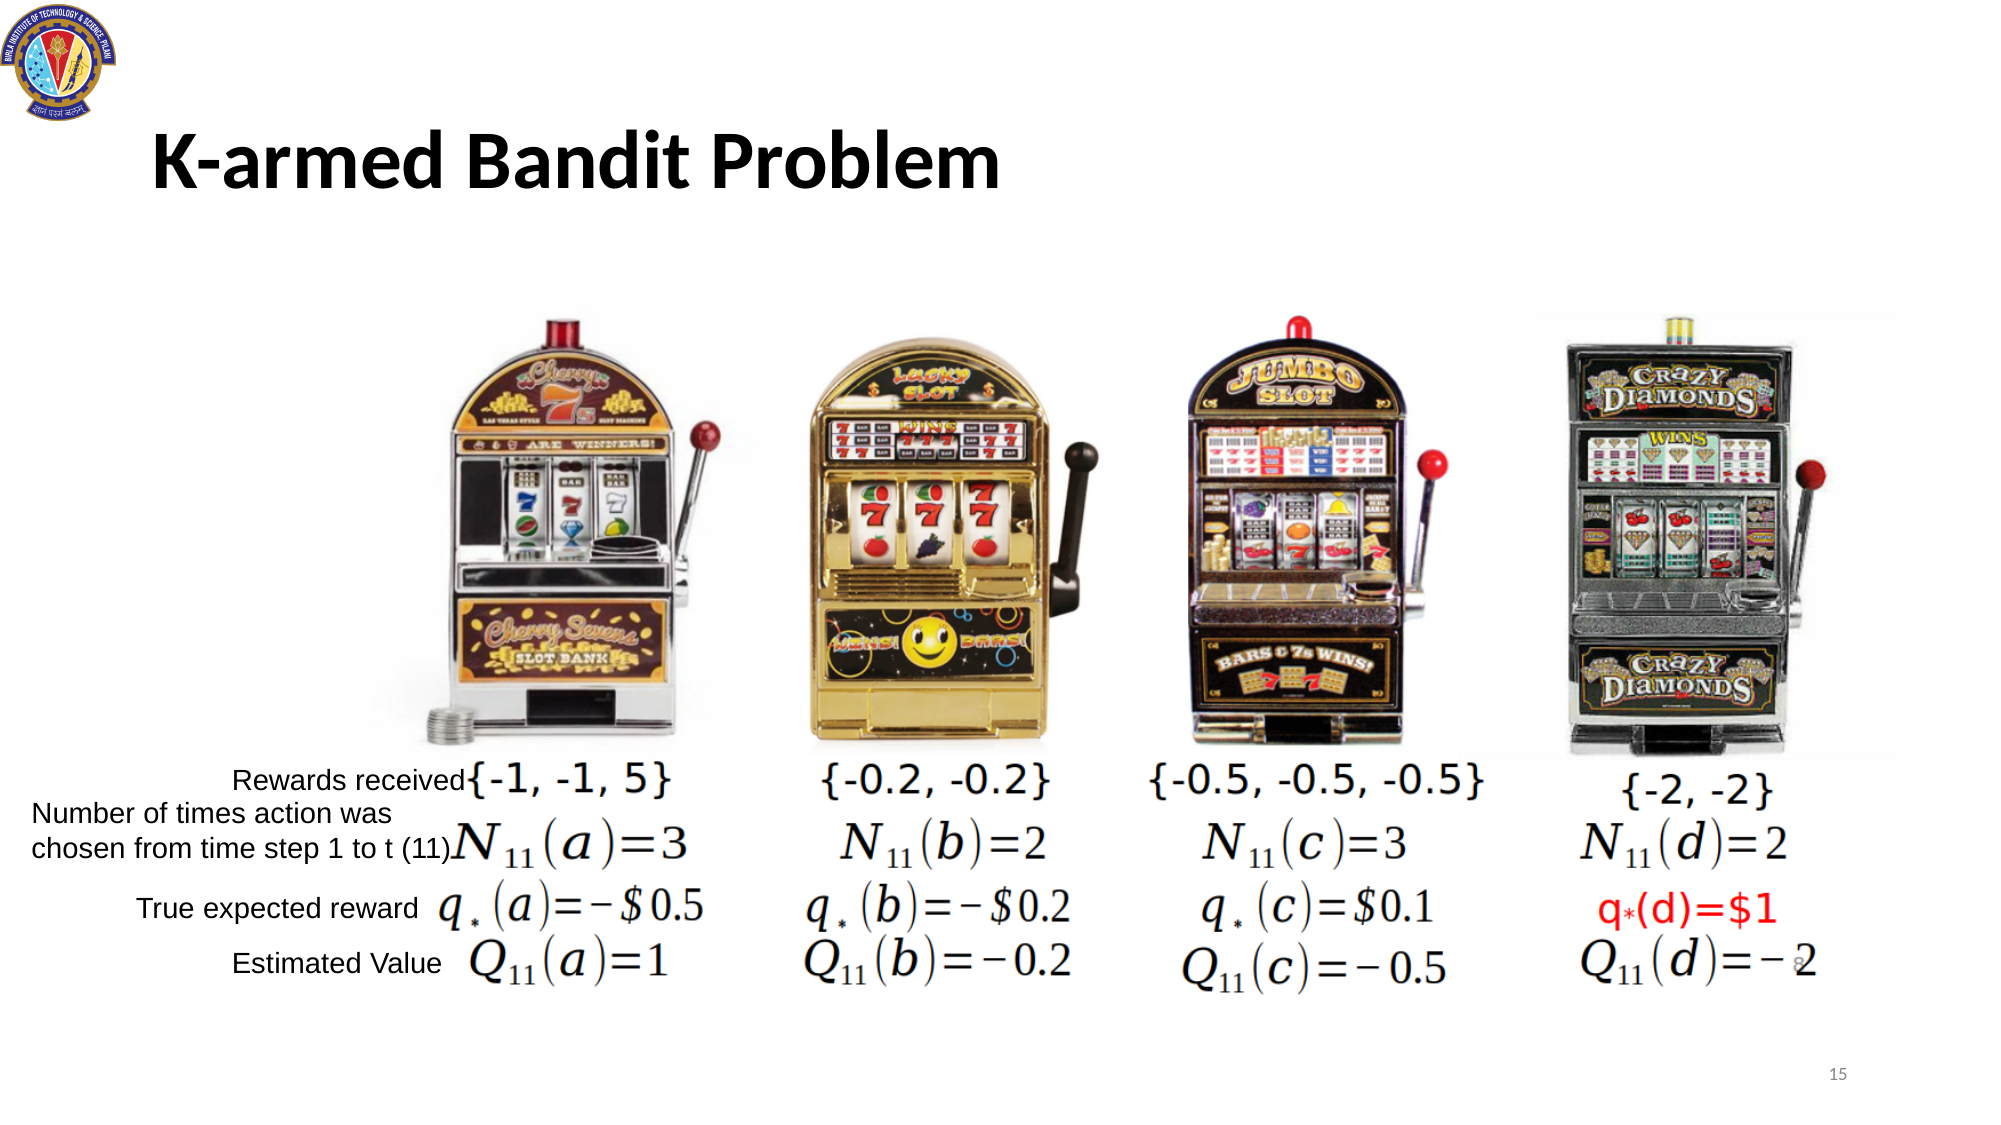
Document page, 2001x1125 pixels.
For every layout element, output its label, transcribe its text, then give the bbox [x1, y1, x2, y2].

title K-armed Bandit Problem [137, 59, 1863, 265]
text_box Rewards received [217, 753, 321, 804]
picture [0, 4, 116, 121]
text_box Estimated Value [217, 936, 321, 987]
slide_number 15 [1412, 1042, 1863, 1103]
text_box True expected reward [121, 881, 321, 932]
text_box Number of times action was chosen from time step 1 to t (11) [16, 787, 321, 873]
picture [325, 266, 1902, 996]
